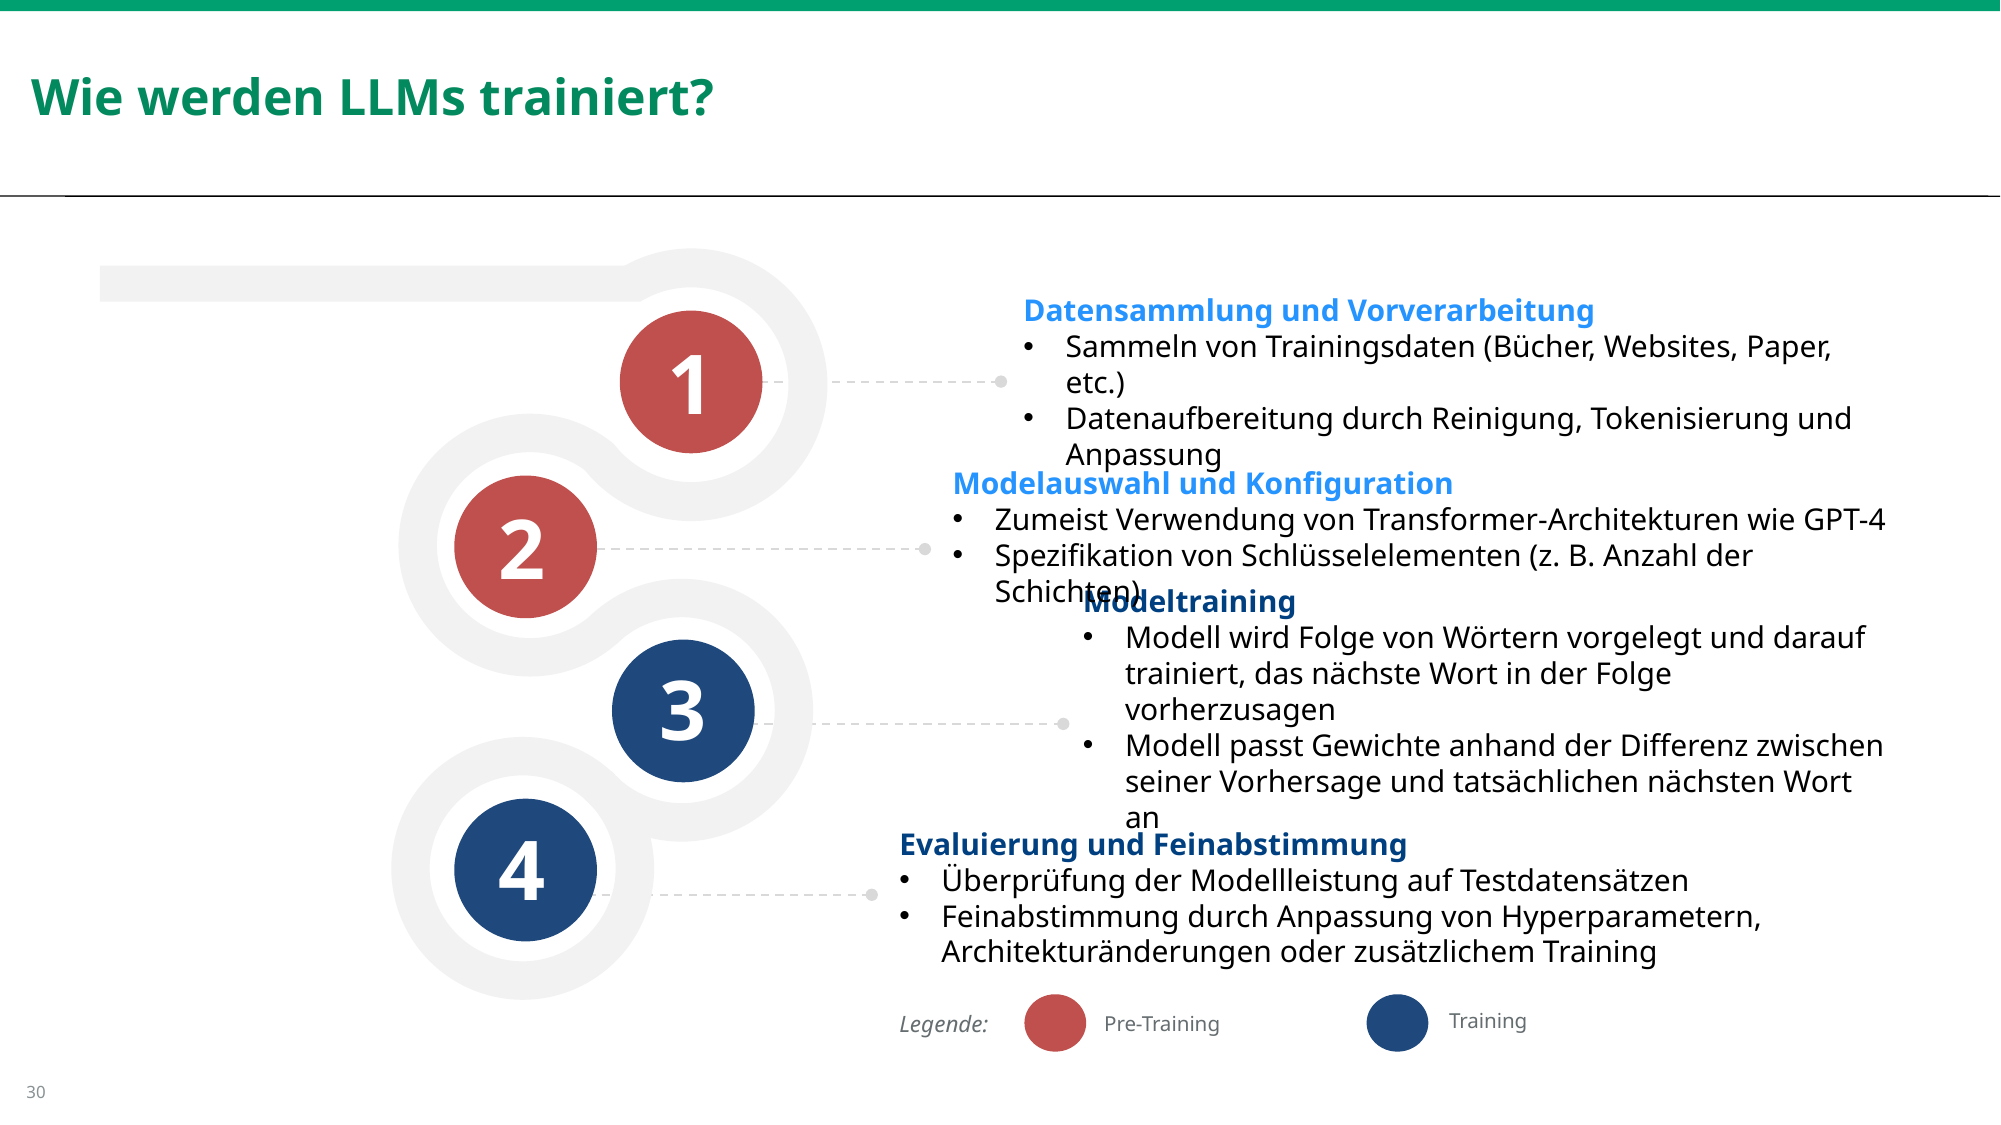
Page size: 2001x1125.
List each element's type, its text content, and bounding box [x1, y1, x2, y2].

text_box Legende: [899, 1010, 1025, 1041]
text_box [99, 248, 828, 1000]
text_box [832, 639, 1064, 783]
text_box Pre-Training [1104, 1010, 1338, 1040]
text_box Datensammlung und Vorverarbeitung Sammeln von Trainingsdaten (Bücher, Websites, Paper, etc.) Datenaufbereitung durch Reinigung, Tokenisierung und Anpassung [1023, 284, 1887, 457]
slide_number 30 [26, 1081, 1000, 1111]
text_box [1364, 992, 1431, 1054]
text_box [1025, 992, 1089, 1054]
text_box Training [1449, 1008, 1679, 1038]
text_box Evaluierung und Feinabstimmung Überprüfung der Modellleistung auf Testdatensätzen Feinabstimmung durch Anpassung von Hyperparametern, Architekturänderungen oder zusätzlichem Training [899, 817, 1866, 977]
text_box Modelauswahl und Konfiguration Zumeist Verwendung von Transformer-Architekturen wie GPT-4 Spezifikation von Schlüsselelementen (z. B. Anzahl der Schichten) [952, 457, 1887, 616]
title Wie werden LLMs trainiert? [31, 65, 1969, 126]
text_box Modeltraining Modell wird Folge von Wörtern vorgelegt und darauf trainiert, das nächste Wort in der Folge vorherzusagen Modell passt Gewichte anhand der Differenz zwischen seiner Vorhersage und tatsächlichen nächsten Wort an [1082, 616, 1887, 842]
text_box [832, 310, 1002, 454]
